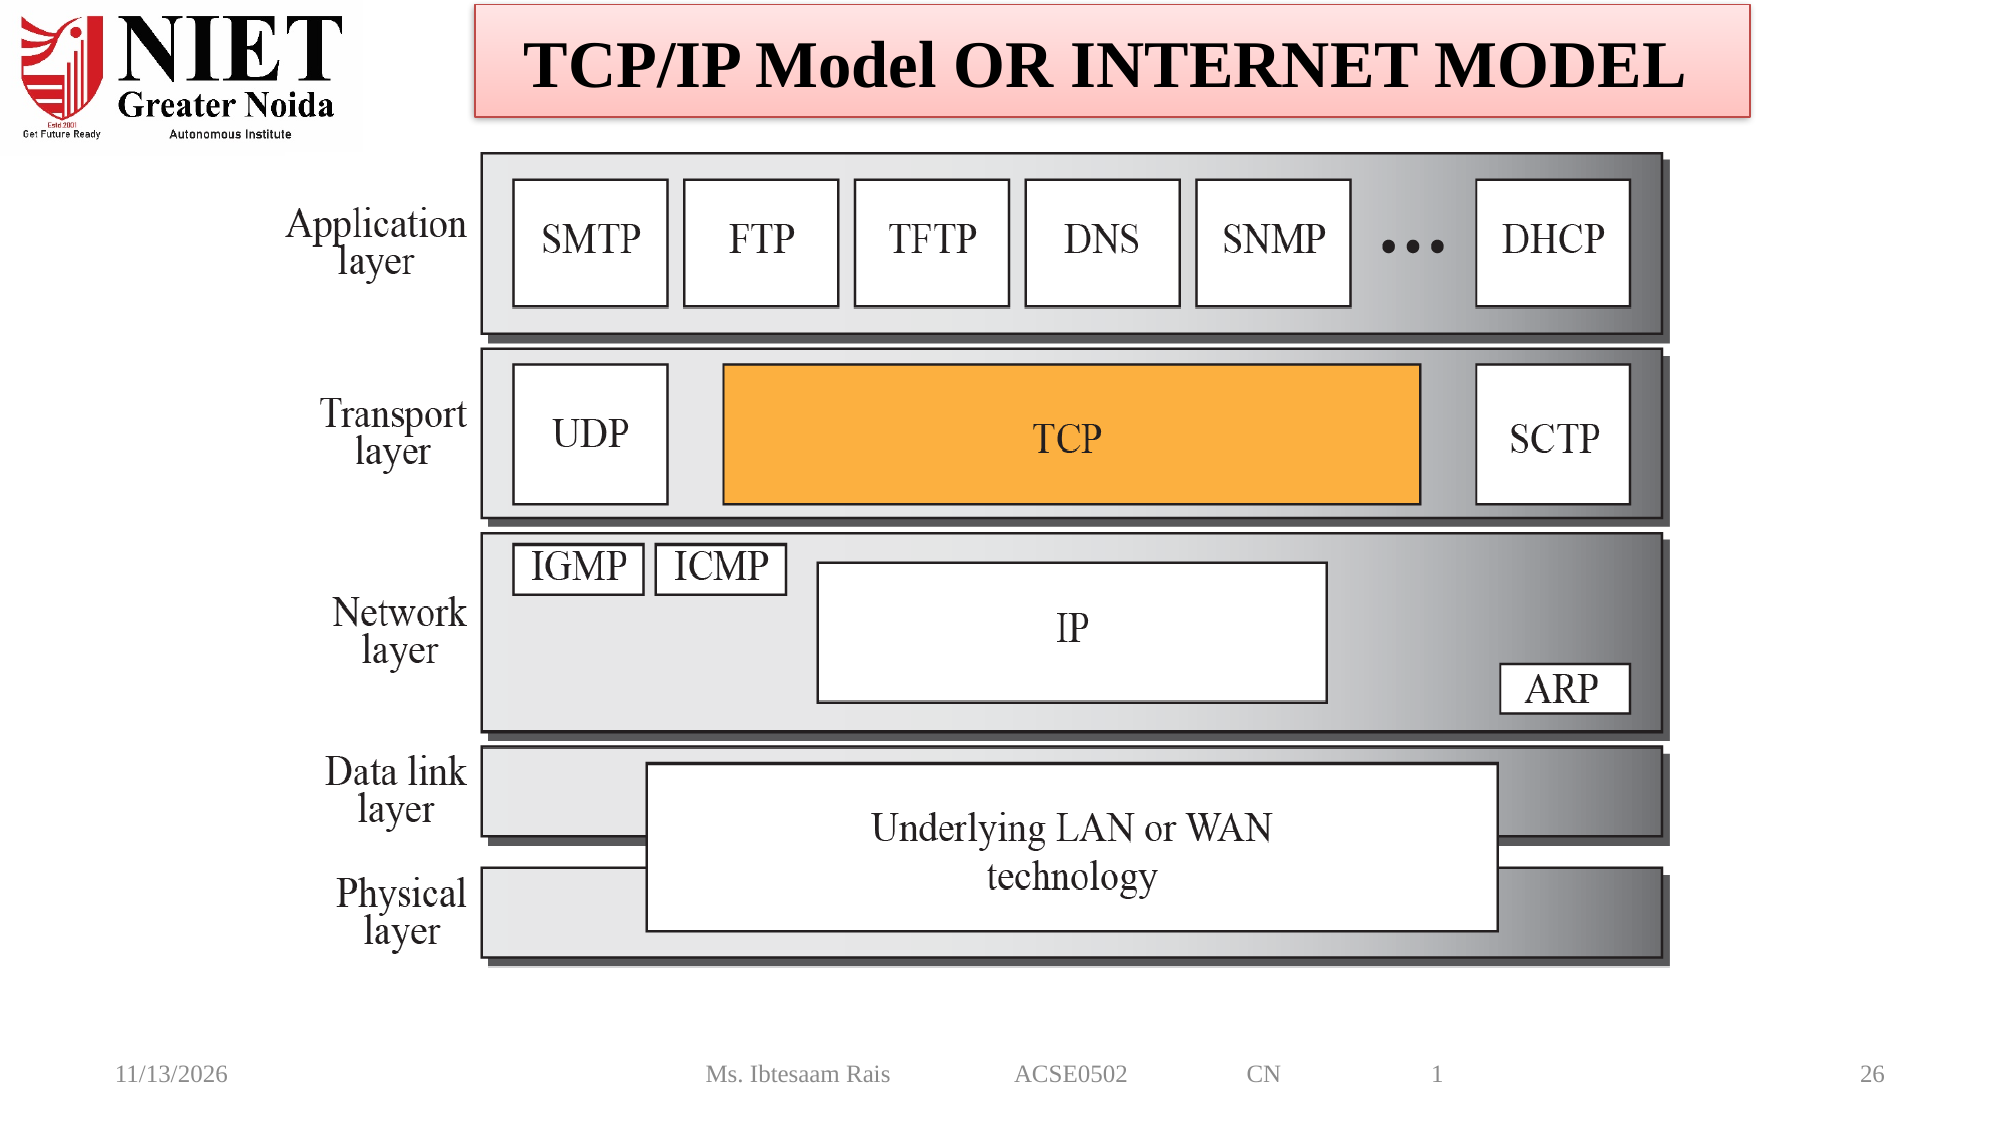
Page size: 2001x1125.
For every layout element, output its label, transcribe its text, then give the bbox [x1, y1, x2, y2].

picture [0, 0, 1670, 968]
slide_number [99, 1042, 567, 1103]
slide_number 26 [1433, 1042, 1900, 1103]
footer Ms. Ibtesaam Rais ACSE0502 CN 1 [662, 1042, 1433, 1103]
text_box TCP/IP Model OR INTERNET MODEL [474, 4, 1751, 118]
